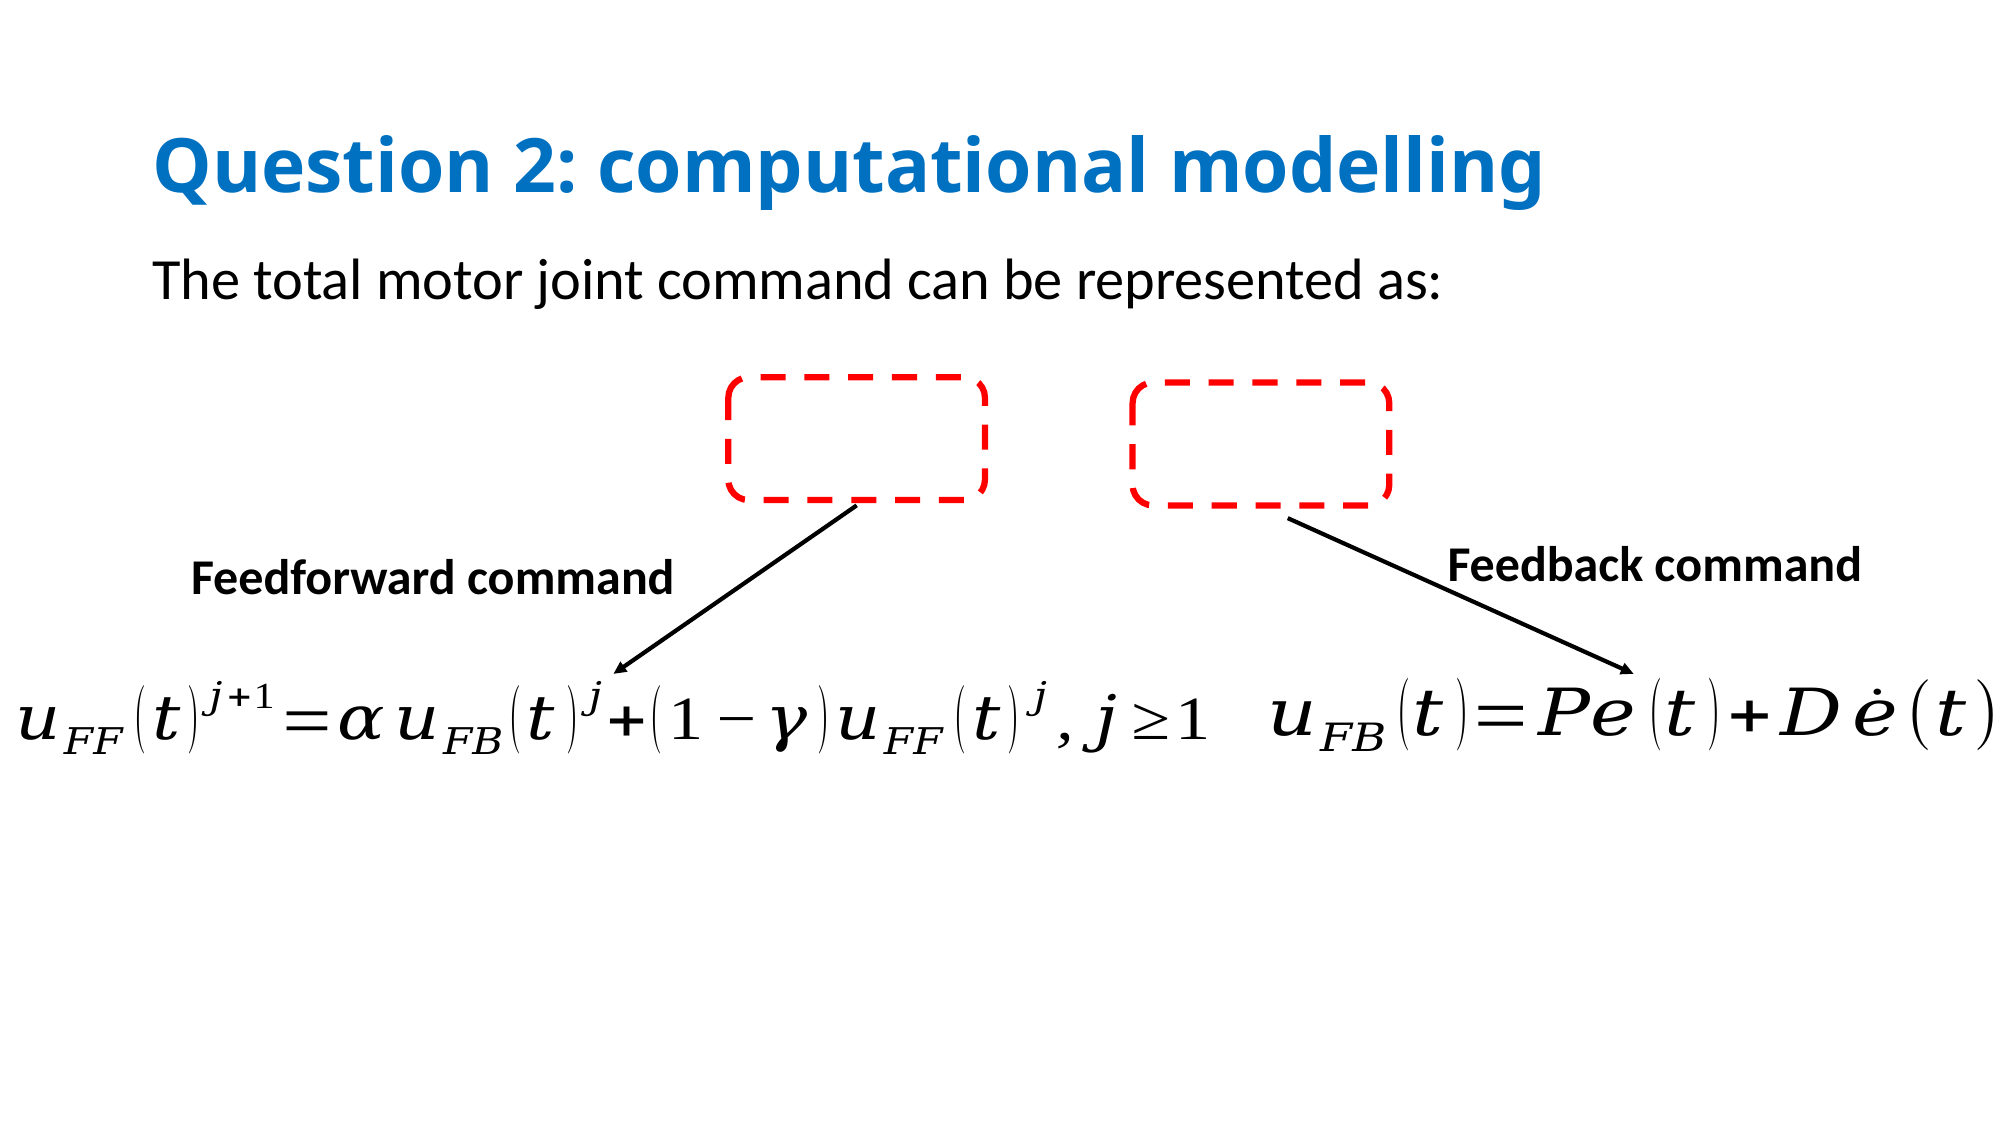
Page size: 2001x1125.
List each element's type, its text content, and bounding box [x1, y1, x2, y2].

text_box [727, 376, 987, 502]
text_box Feedforward command [176, 537, 613, 613]
text_box [1131, 381, 1391, 507]
text_box The total motor joint command can be represented as: [137, 233, 1910, 319]
text_box Feedback command [1634, 523, 2000, 599]
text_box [1287, 518, 1634, 674]
title Question 2: computational modelling [137, 59, 1863, 233]
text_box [613, 505, 857, 674]
